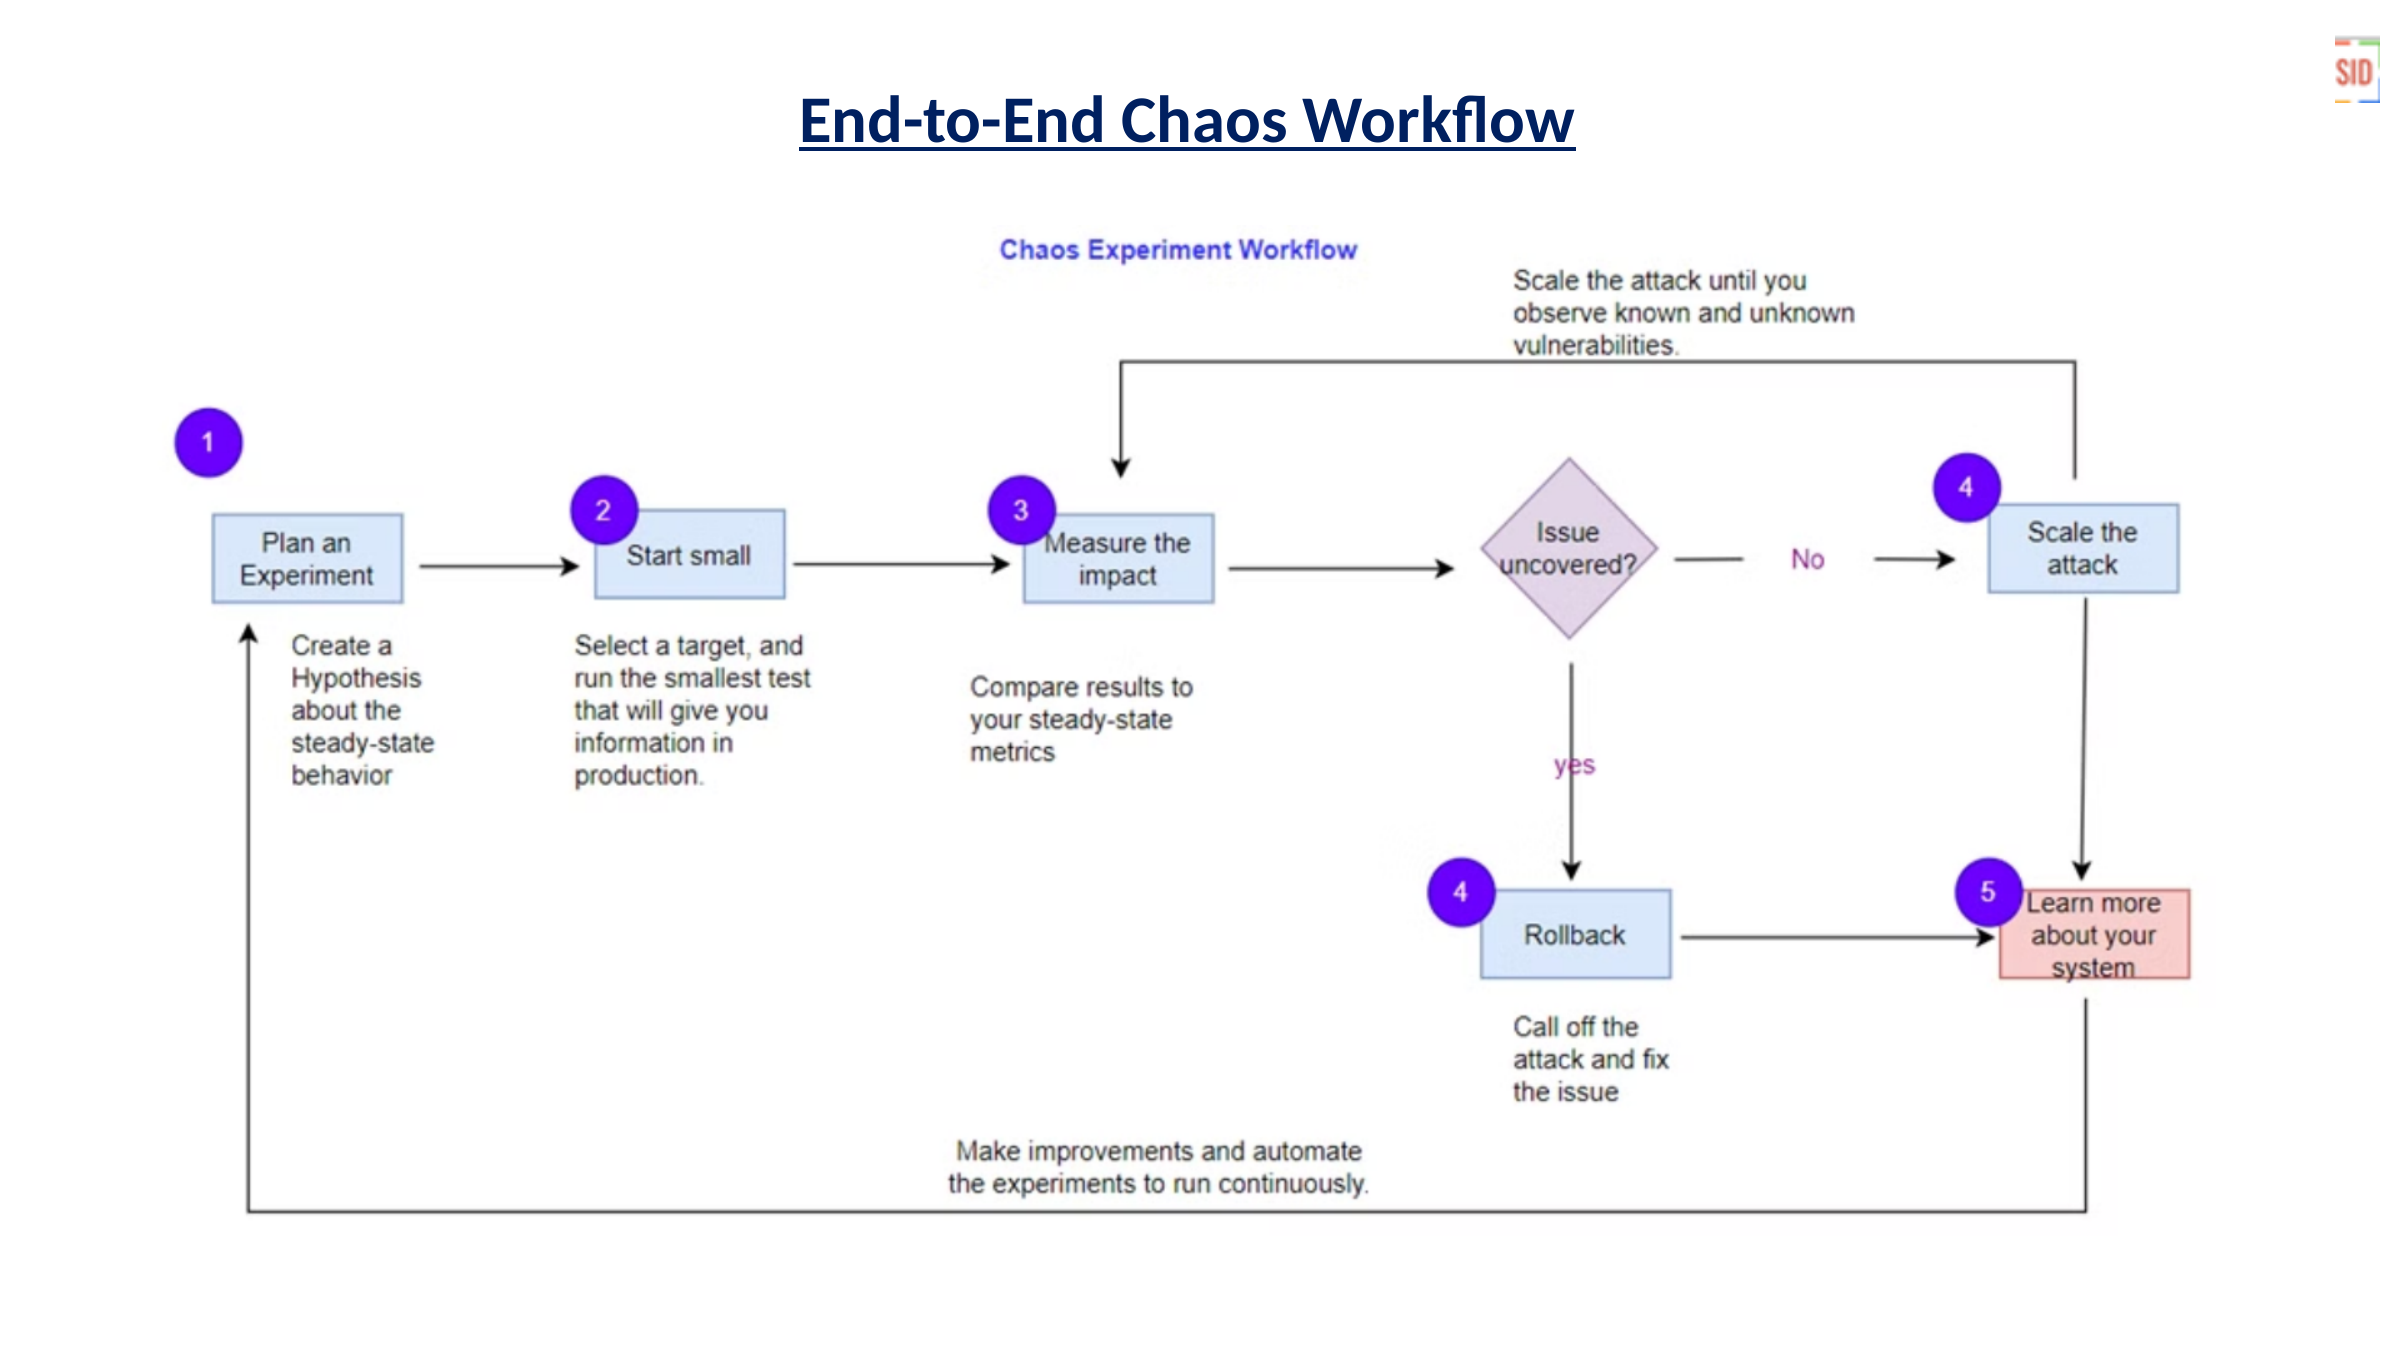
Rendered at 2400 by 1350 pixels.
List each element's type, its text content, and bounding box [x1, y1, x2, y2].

picture [2335, 35, 2380, 103]
picture [130, 225, 2270, 1254]
text_box End-to-End Chaos Workflow [784, 68, 1664, 164]
